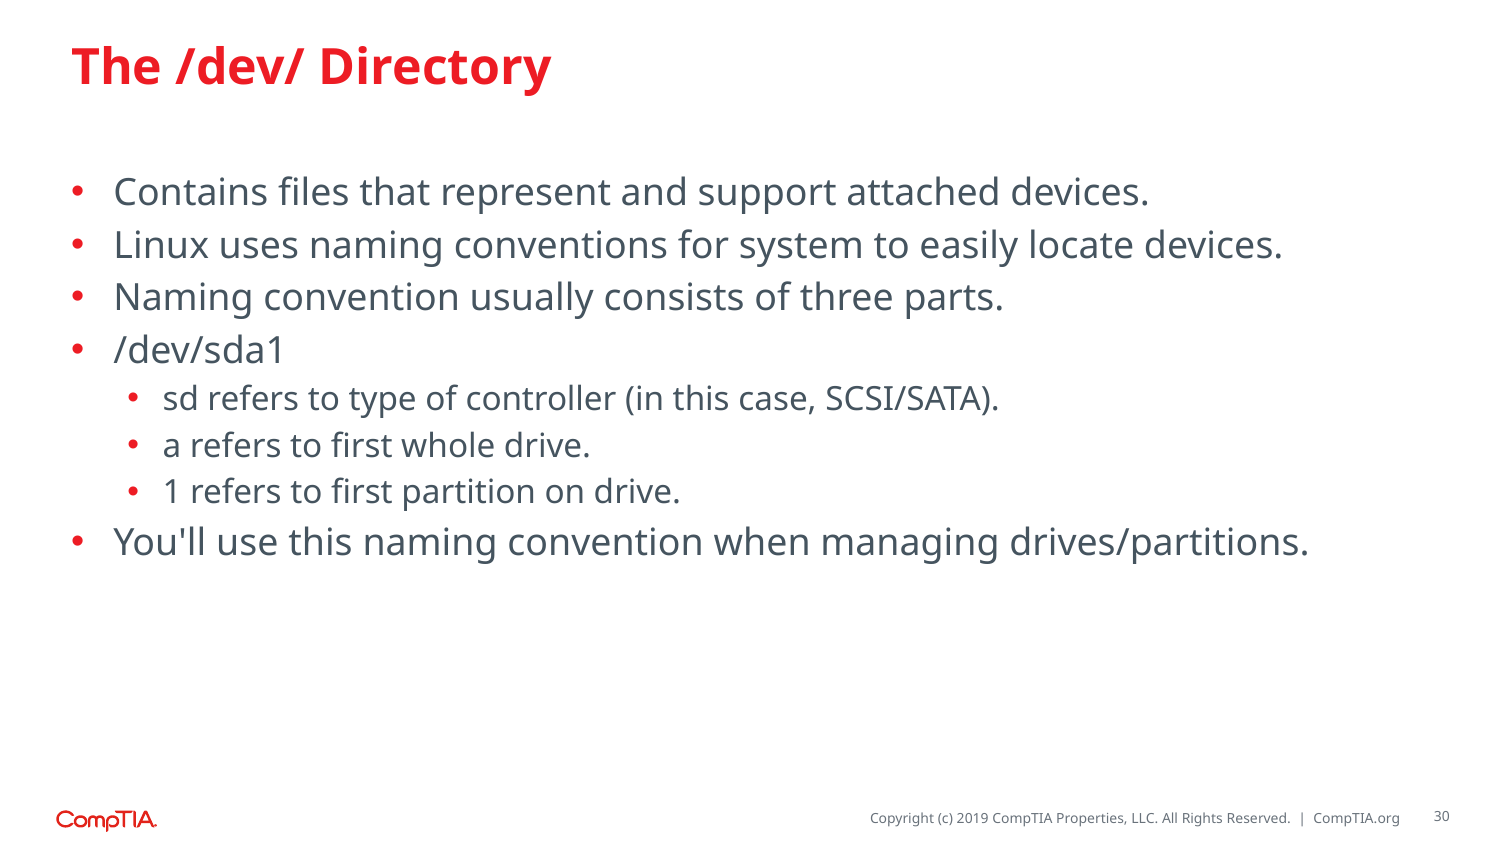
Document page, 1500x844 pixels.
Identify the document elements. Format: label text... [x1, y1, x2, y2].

title The /dev/ Directory [56, 12, 1444, 117]
list Contains files that represent and support attached devices. Linux uses naming conventions for system to easily locate devices. Naming convention usually consists of three parts. /dev/sda1 sd refers to type of controller (in this case, SCSI/SATA). a refers to first whole drive. 1 refers to first partition on drive. You'll use this naming convention when managing drives/partitions. [56, 160, 1444, 746]
slide_number 30 [1407, 800, 1450, 835]
